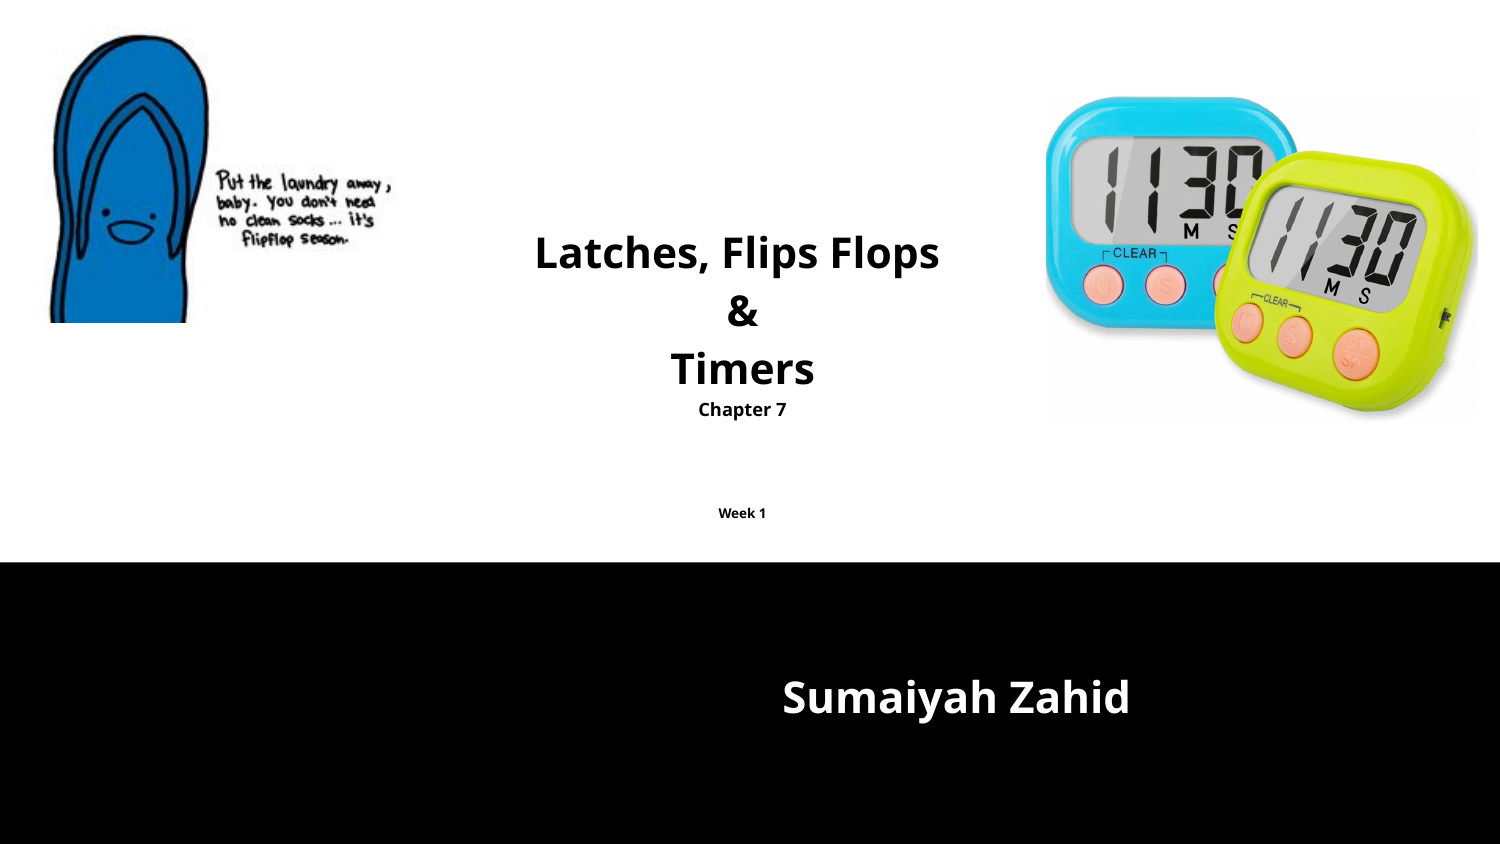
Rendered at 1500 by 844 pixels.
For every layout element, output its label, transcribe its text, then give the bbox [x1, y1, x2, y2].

title Latches, Flips Flops & Timers Chapter 7 Week 1 [97, 125, 1388, 539]
subtitle Sumaiyah Zahid [51, 638, 1449, 755]
picture [1046, 92, 1478, 423]
picture [32, 26, 402, 323]
